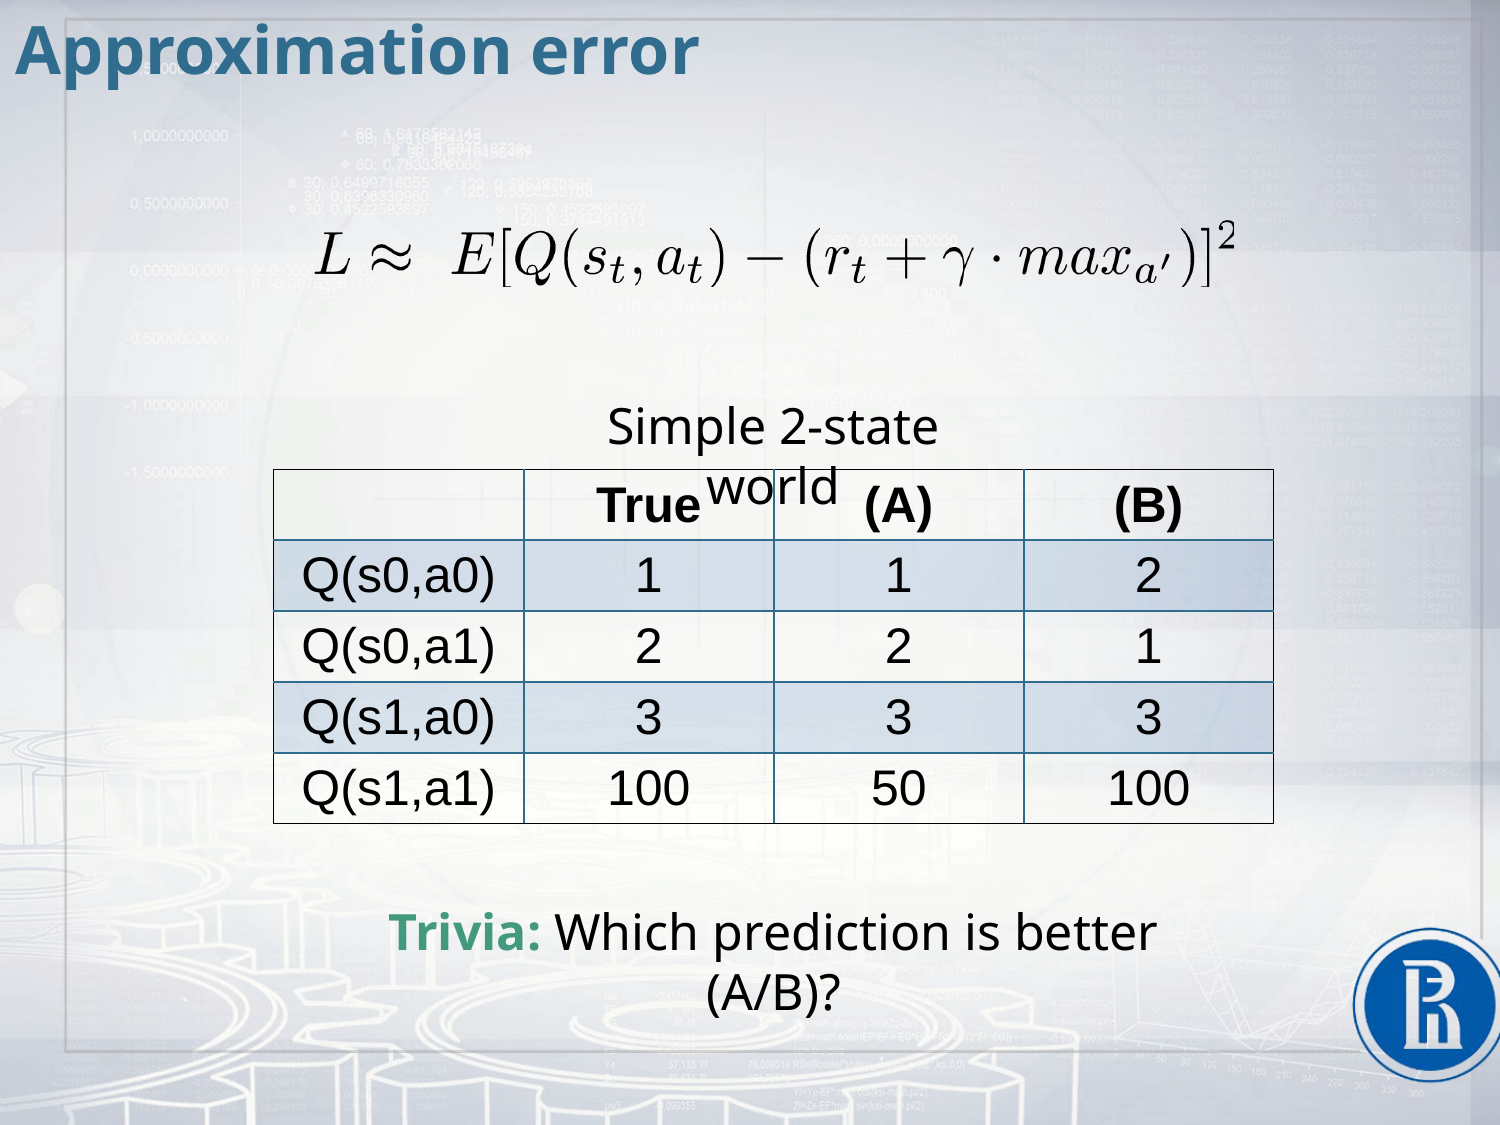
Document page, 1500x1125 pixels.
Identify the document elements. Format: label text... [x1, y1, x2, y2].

table_cell 2 [525, 612, 773, 681]
table_cell 3 [525, 683, 773, 752]
table_header (B) [1025, 470, 1273, 539]
table_cell 100 [1025, 754, 1273, 823]
table_cell 2 [775, 612, 1023, 681]
table_cell 100 [525, 754, 773, 823]
table_cell 1 [775, 541, 1023, 610]
table_cell Q(s1,a1) [274, 754, 523, 823]
table_cell Q(s0,a1) [274, 612, 523, 681]
table_cell 1 [1025, 612, 1273, 681]
table_cell 2 [1025, 541, 1273, 610]
table_cell 1 [525, 541, 773, 610]
text_box Trivia: Which prediction is better (A/B)? [339, 893, 1208, 969]
text_box Simple 2-state world [542, 386, 1005, 463]
table_cell 3 [775, 683, 1023, 752]
table_cell 3 [1025, 683, 1273, 752]
title Approximation error [0, 0, 1500, 102]
table_cell Q(s1,a0) [274, 683, 523, 752]
table_header [274, 470, 523, 539]
table_header True [525, 470, 773, 539]
picture [0, 102, 1500, 1125]
table_cell 50 [775, 754, 1023, 823]
table_header (A) [775, 470, 1023, 539]
table_cell Q(s0,a0) [274, 541, 523, 610]
